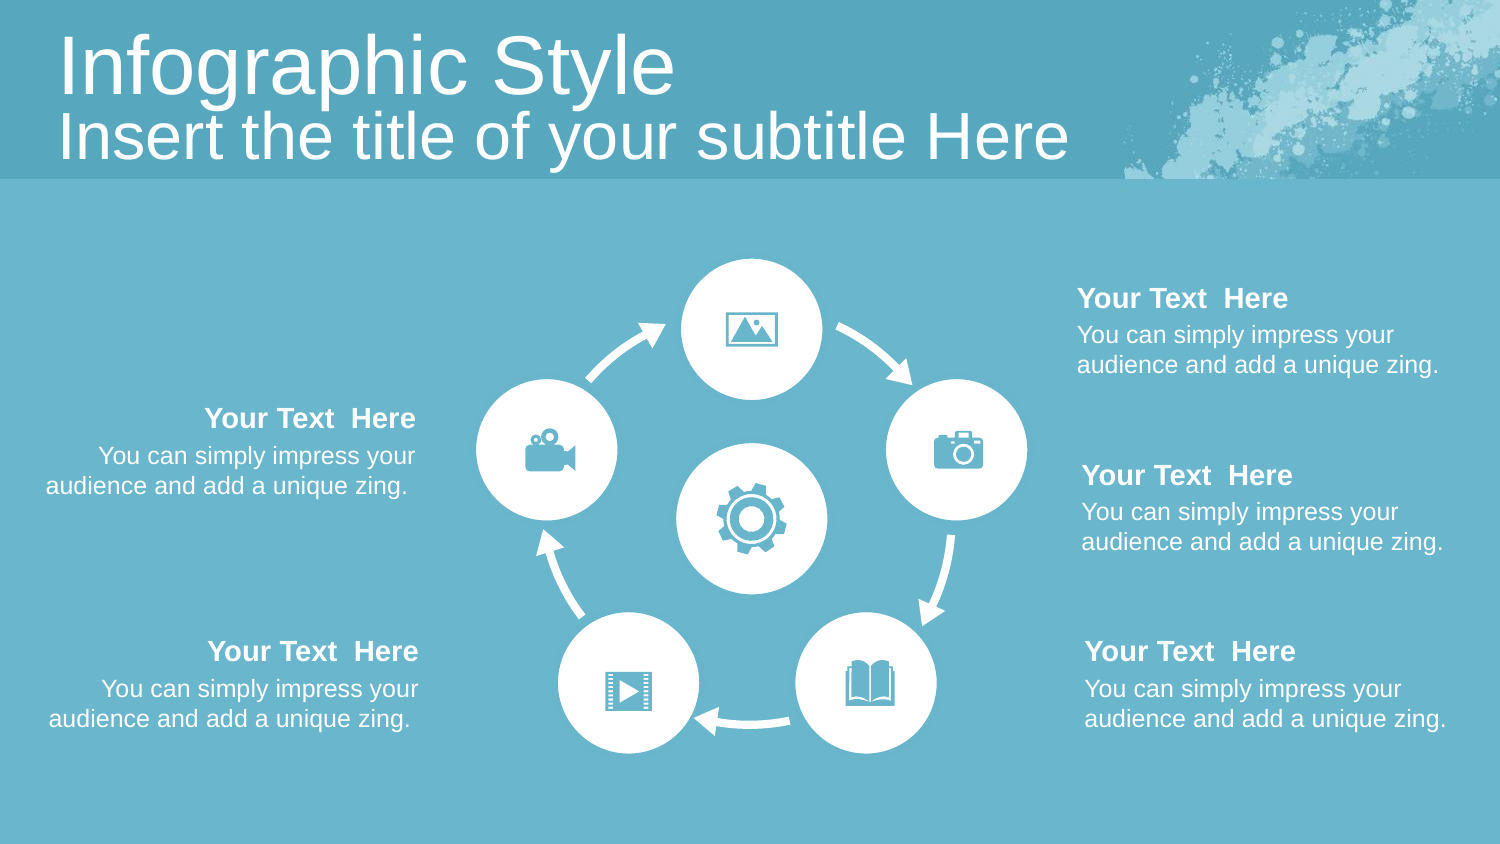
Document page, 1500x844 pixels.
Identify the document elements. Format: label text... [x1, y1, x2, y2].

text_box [29, 391, 432, 508]
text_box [1069, 624, 1472, 741]
text_box [918, 534, 956, 627]
picture [0, 0, 1500, 844]
text_box [693, 706, 791, 737]
text_box [934, 430, 984, 469]
text_box [677, 255, 826, 404]
text_box [882, 376, 1031, 524]
text_box [525, 428, 576, 472]
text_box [32, 624, 435, 741]
text_box [472, 376, 621, 524]
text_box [1061, 271, 1464, 388]
text_box [605, 671, 652, 711]
title Infographic Style [42, 22, 1500, 100]
text_box [536, 529, 586, 620]
subtitle Insert the title of your subtitle Here [42, 109, 1500, 157]
text_box [673, 440, 831, 598]
text_box [835, 322, 913, 386]
text_box [792, 609, 940, 757]
text_box [716, 483, 787, 555]
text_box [1066, 448, 1469, 565]
text_box [725, 312, 778, 347]
text_box [845, 660, 895, 706]
text_box [585, 322, 666, 384]
text_box [554, 609, 703, 757]
